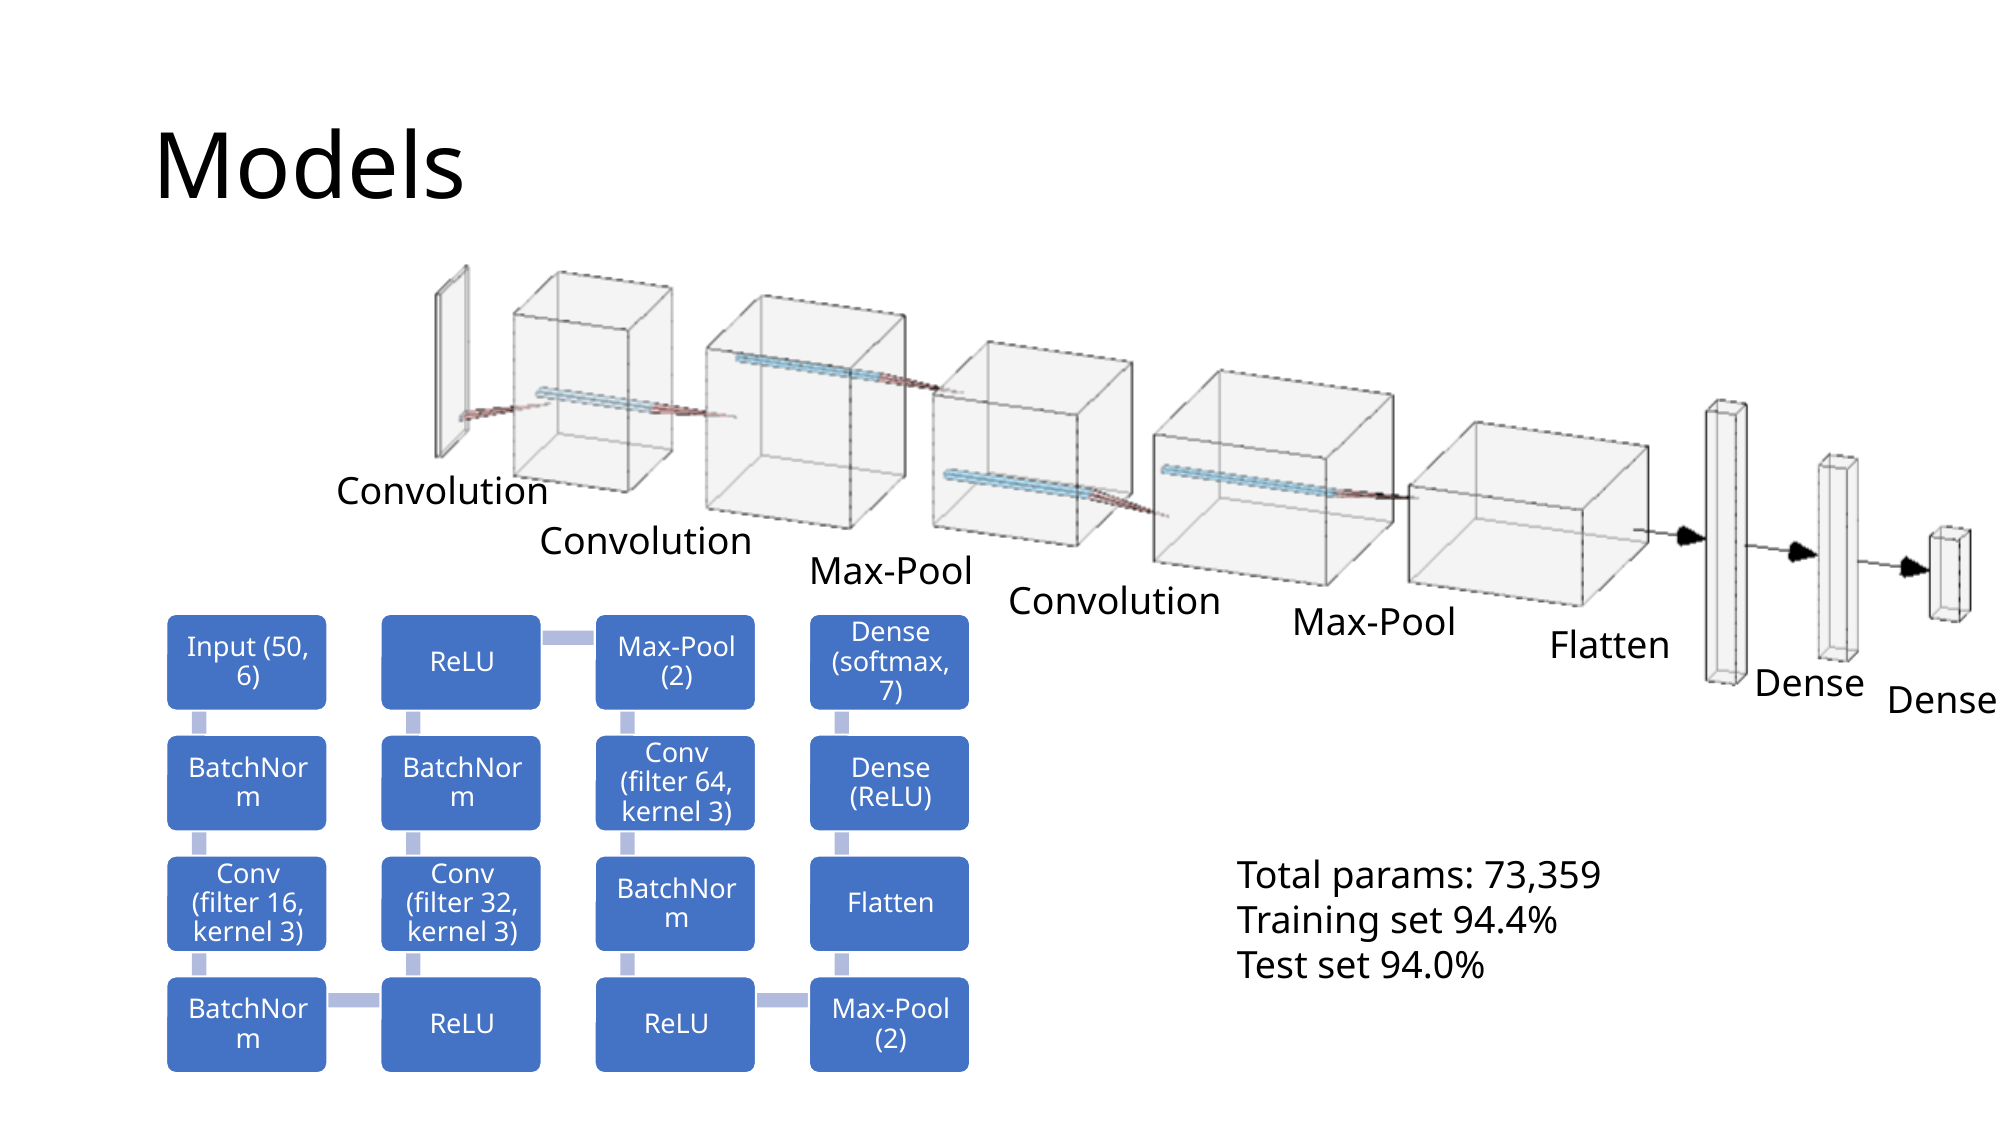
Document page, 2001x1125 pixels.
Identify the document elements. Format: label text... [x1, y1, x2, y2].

text_box Total params: 73,359 Training set 94.4% Test set 94.0% [1222, 843, 1678, 1039]
title Models [137, 59, 1863, 278]
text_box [77, 613, 1059, 1074]
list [377, 200, 2000, 748]
text_box Convolution [321, 459, 377, 520]
